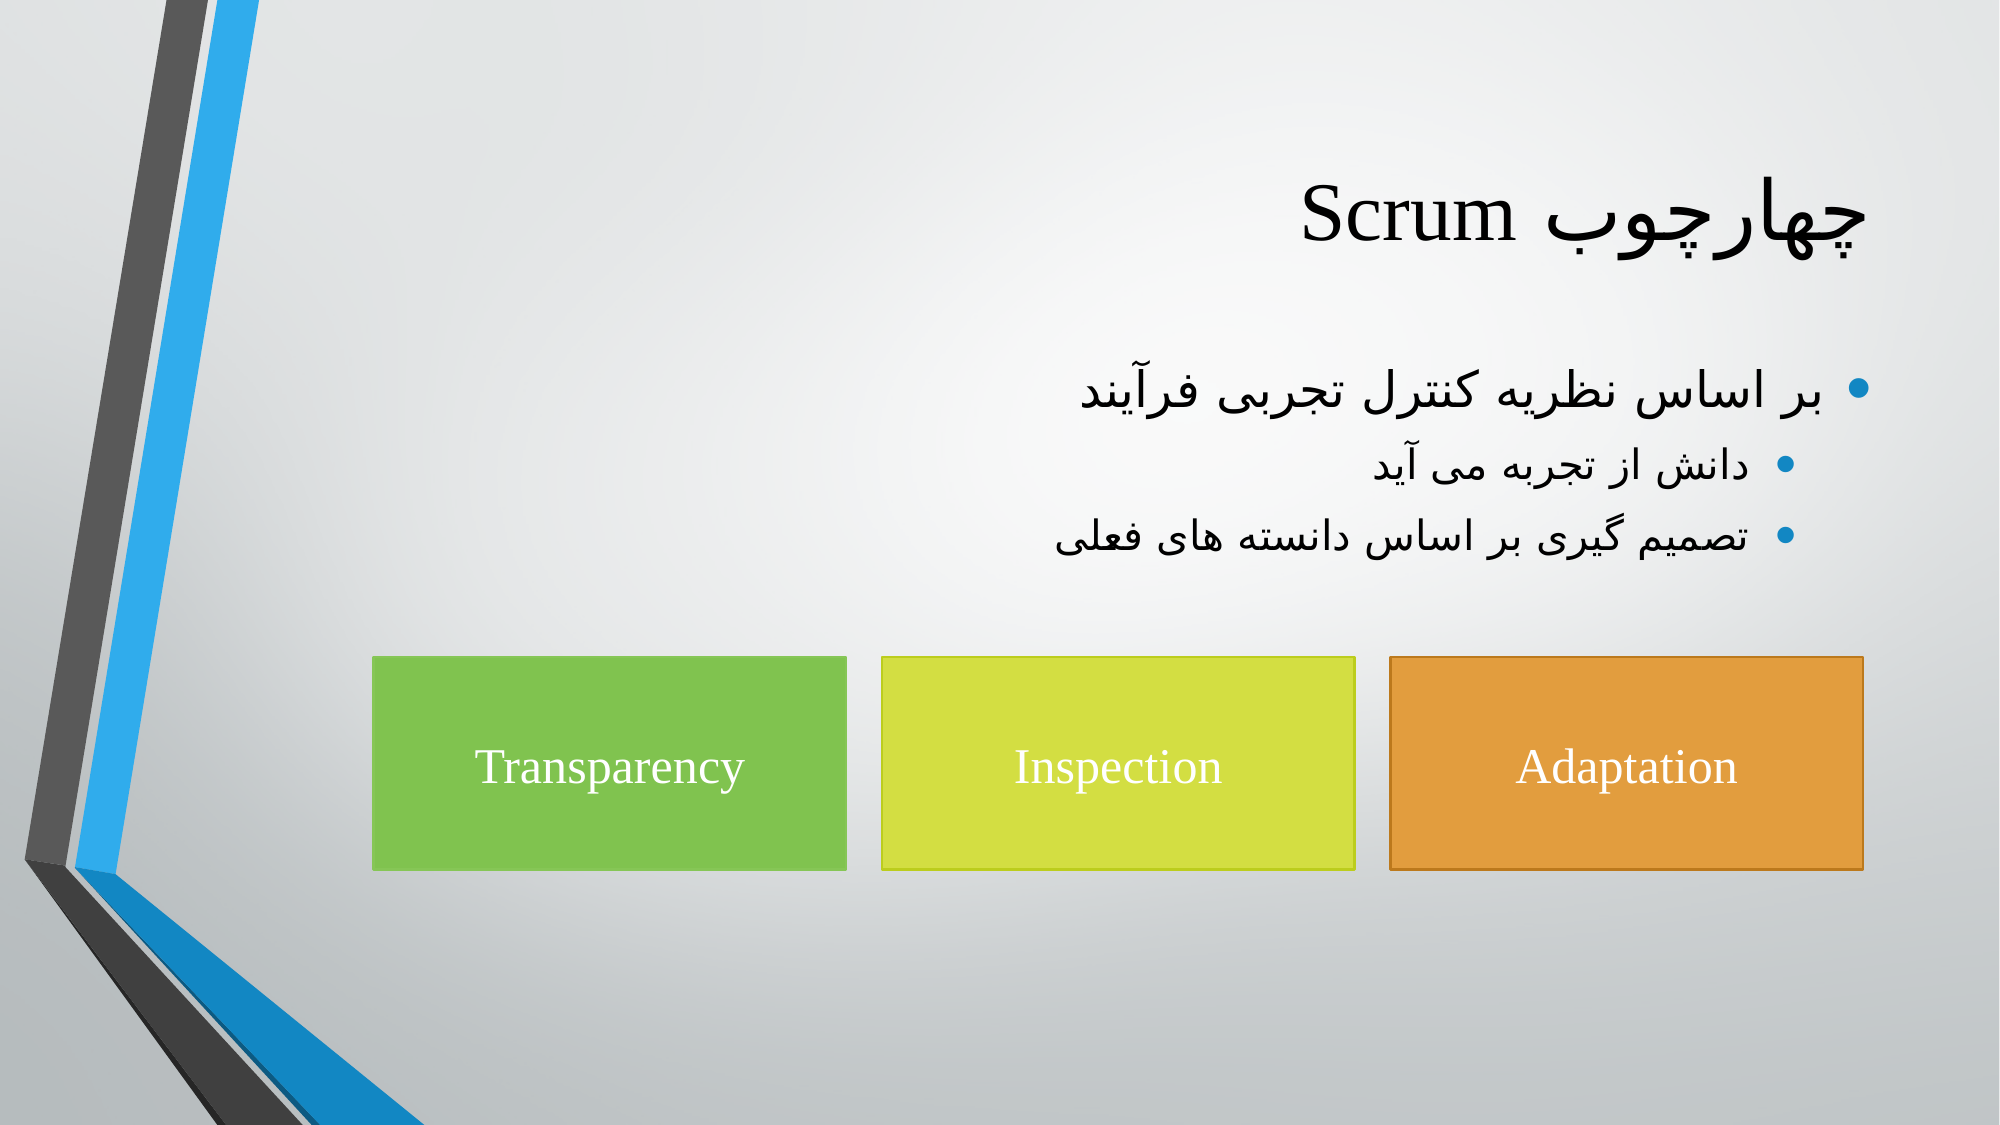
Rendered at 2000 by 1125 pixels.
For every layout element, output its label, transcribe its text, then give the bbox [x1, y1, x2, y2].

text_box Transparency [372, 656, 847, 871]
title چهارچوب Scrum [243, 112, 1887, 303]
text_box Inspection [881, 656, 1356, 871]
text_box Adaptation [1389, 656, 1864, 871]
list بر اساس نظریه کنترل تجربی فرآیند دانش از تجربه می آید تصمیم گیری بر اساس دانسته های فعلی [350, 349, 1887, 634]
